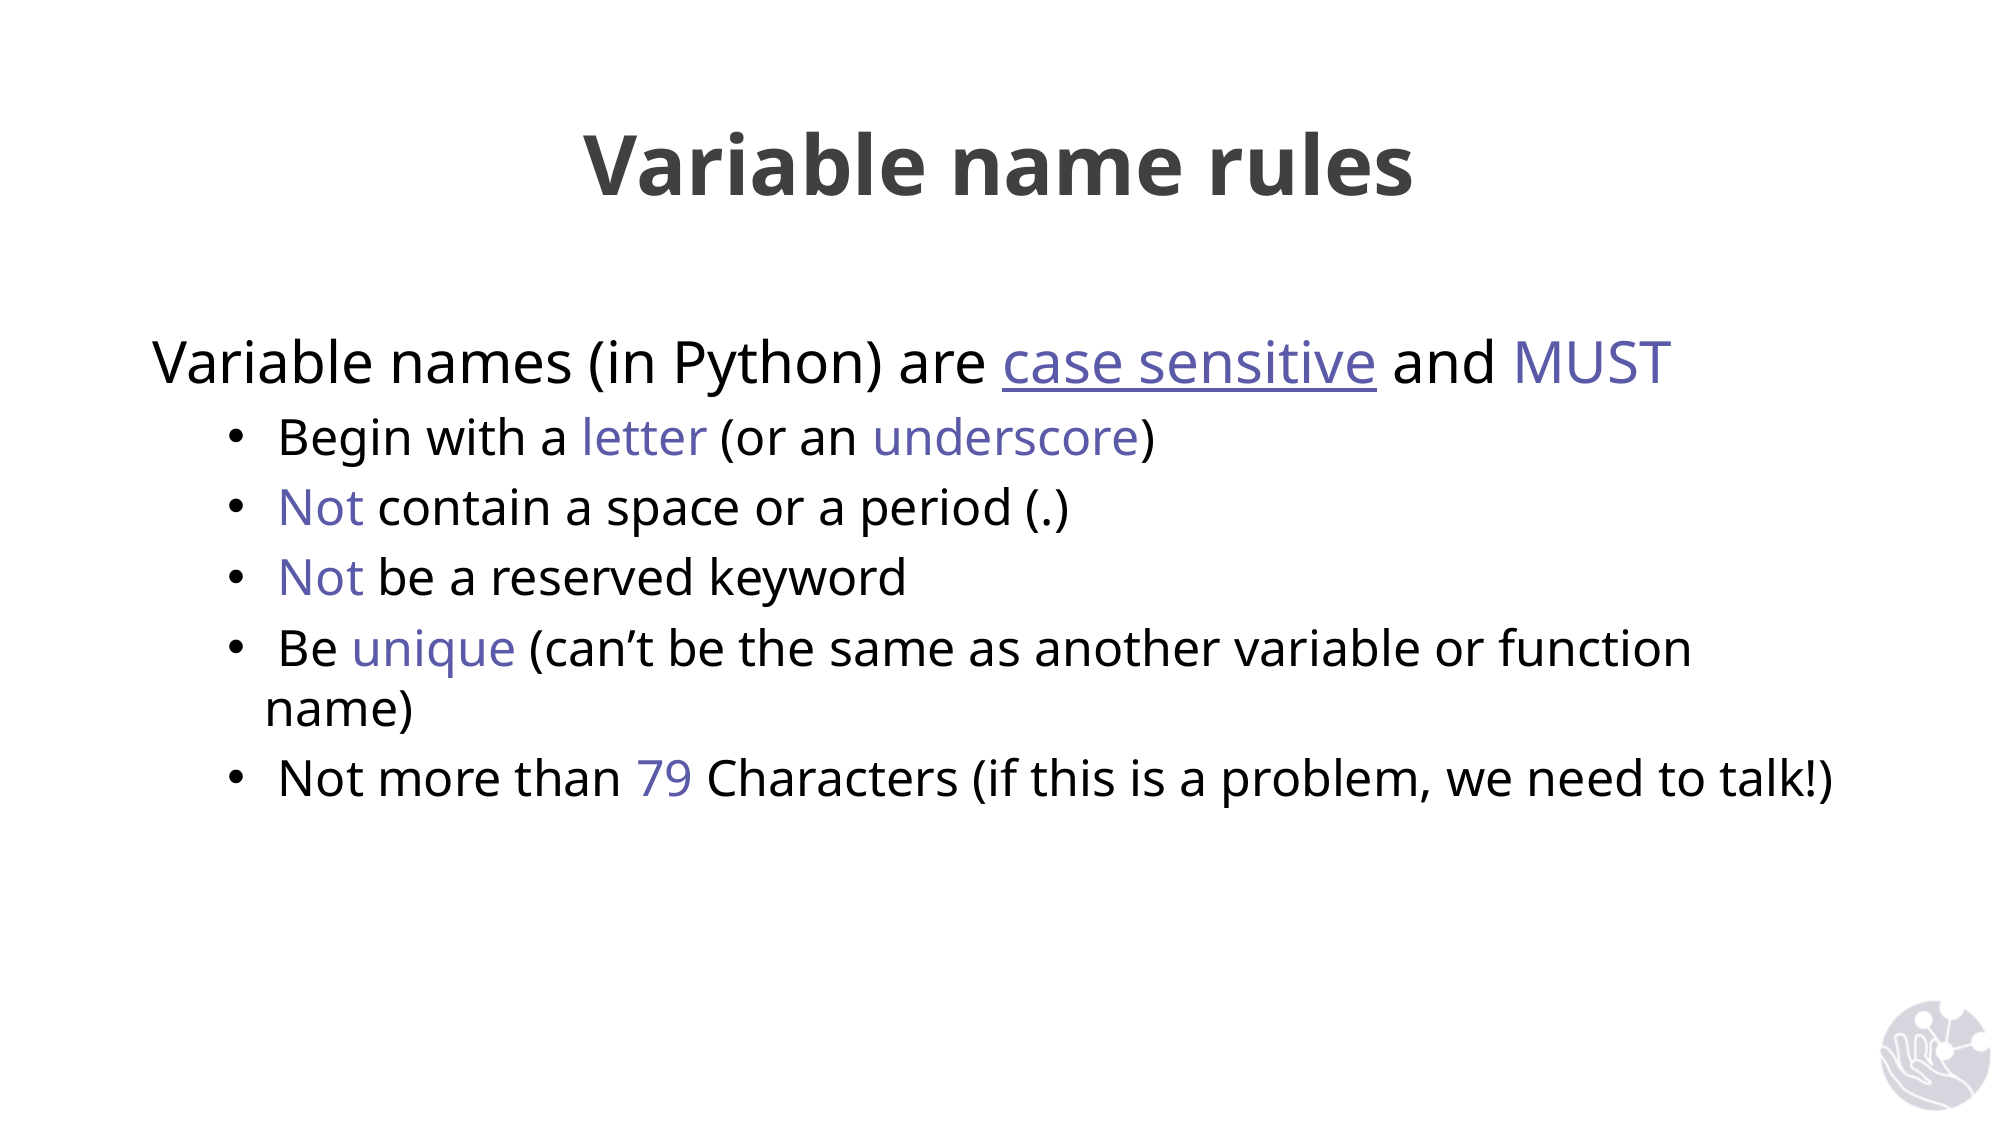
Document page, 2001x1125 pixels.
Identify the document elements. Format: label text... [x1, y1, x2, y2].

list Variable names (in Python) are case sensitive and MUST Begin with a letter (or an underscore) Not contain a space or a period (.) Not be a reserved keyword Be unique (can’t be the same as another variable or function name) Not more than 79 Characters (if this is a problem, we need to talk!) [137, 317, 1863, 1032]
title Variable name rules [137, 59, 1863, 278]
picture [1866, 989, 1998, 1123]
